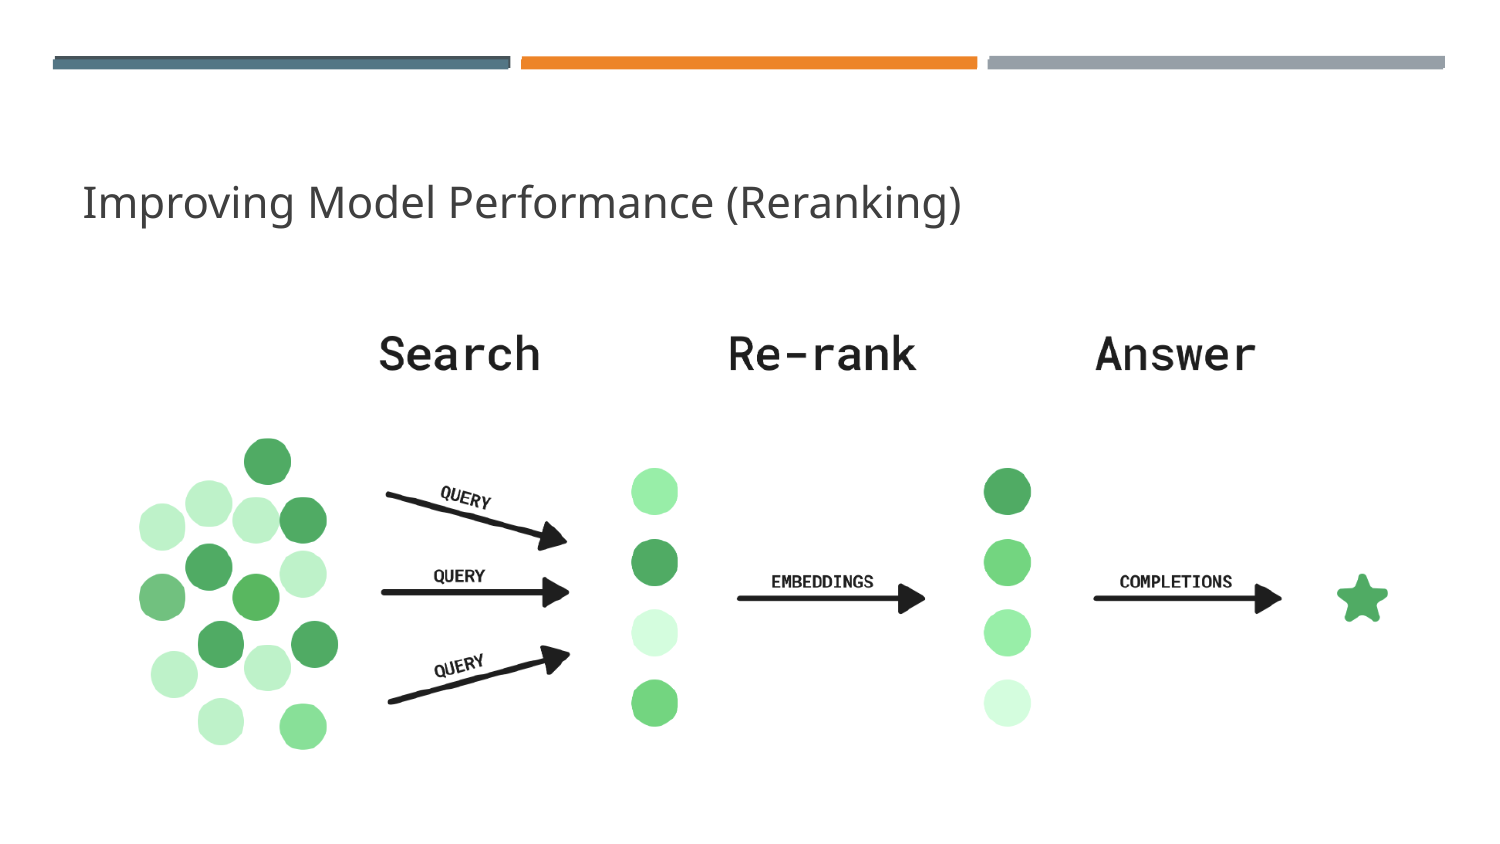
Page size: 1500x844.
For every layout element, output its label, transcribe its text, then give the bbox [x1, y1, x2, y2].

picture [54, 246, 1474, 809]
title Improving Model Performance (Reranking) [71, 86, 1429, 233]
